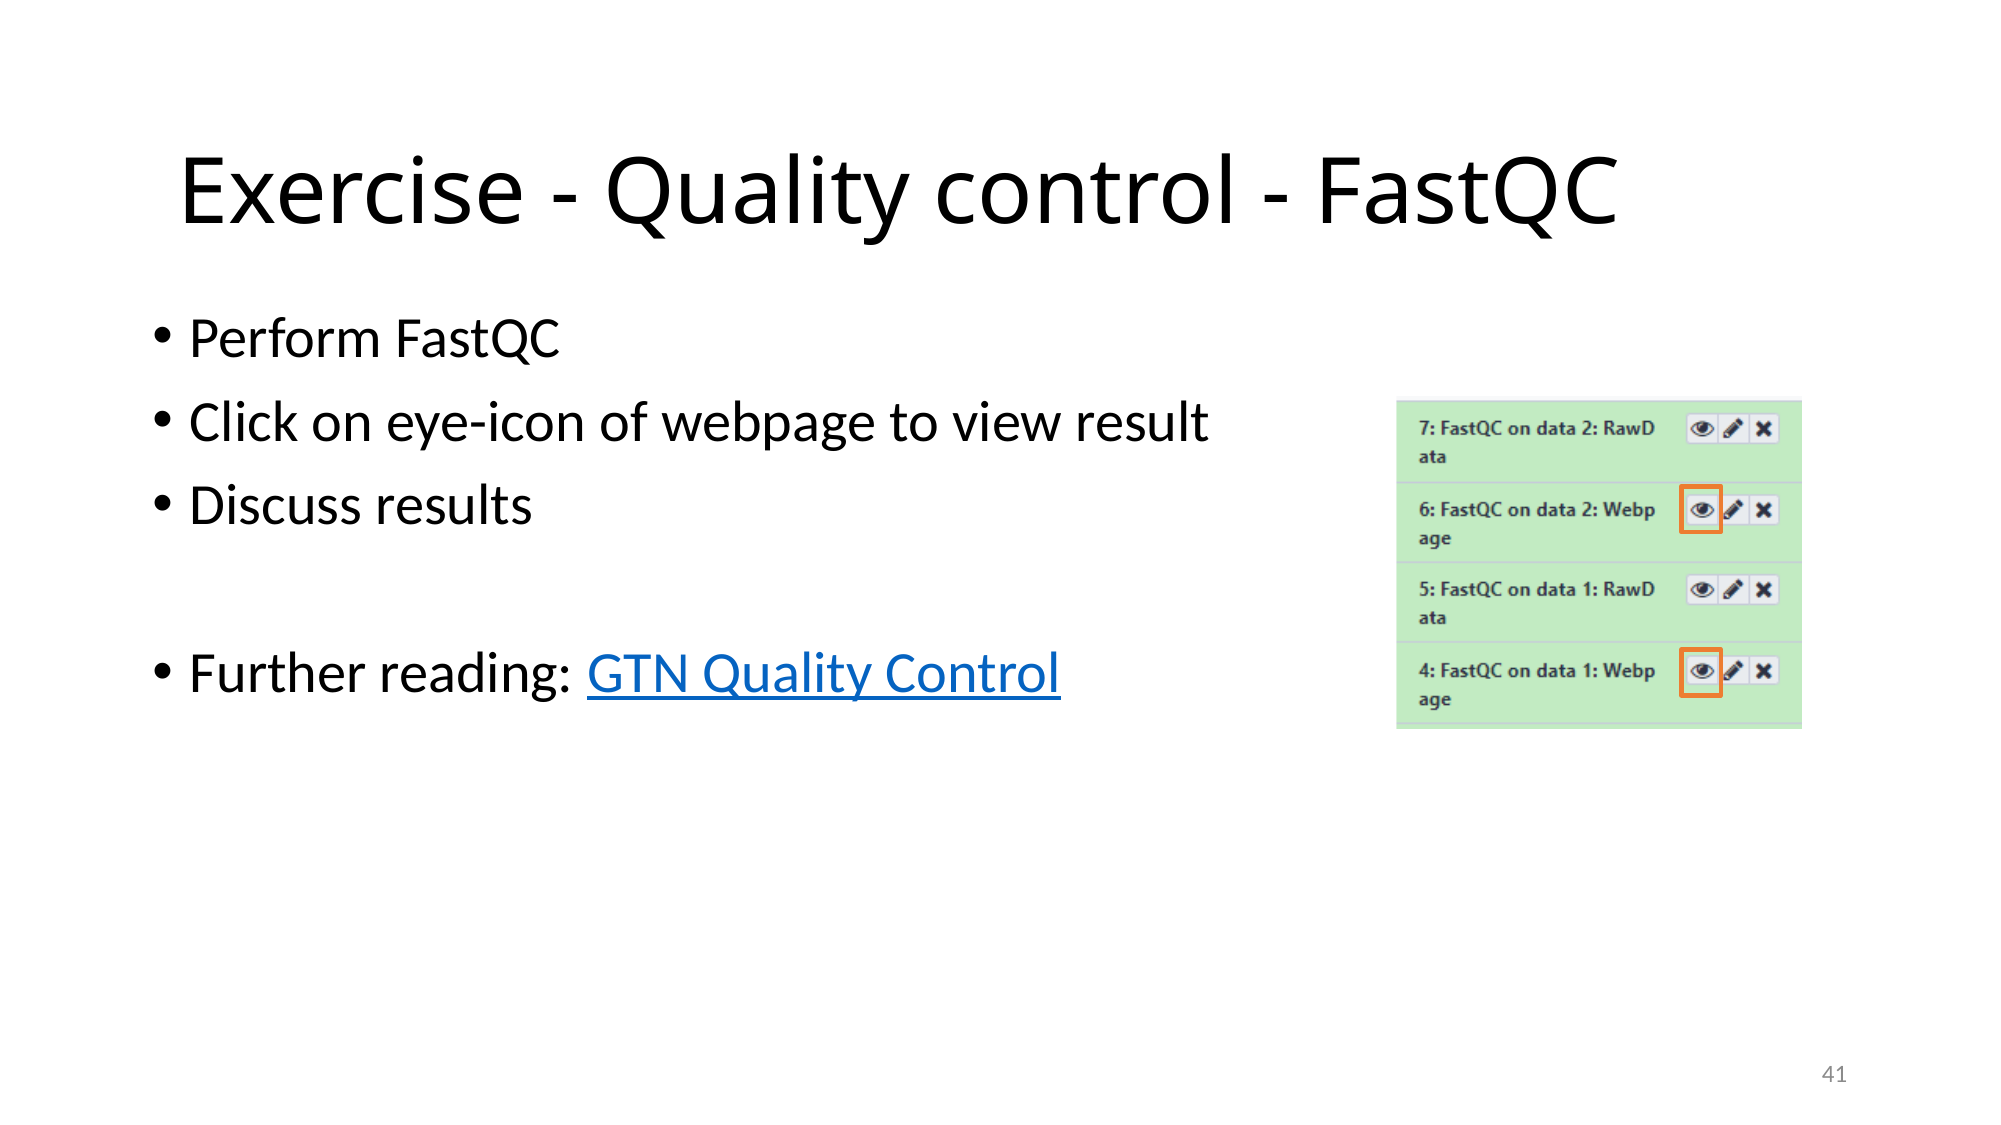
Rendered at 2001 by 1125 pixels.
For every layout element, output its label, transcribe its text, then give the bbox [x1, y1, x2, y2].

text_box Exercise - Quality control - FastQC [162, 84, 1888, 303]
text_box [1392, 395, 1802, 729]
list Perform FastQC Click on eye-icon of webpage to view result Discuss results Further reading: GTN Quality Control [137, 299, 1863, 1014]
slide_number 41 [1412, 1042, 1863, 1103]
